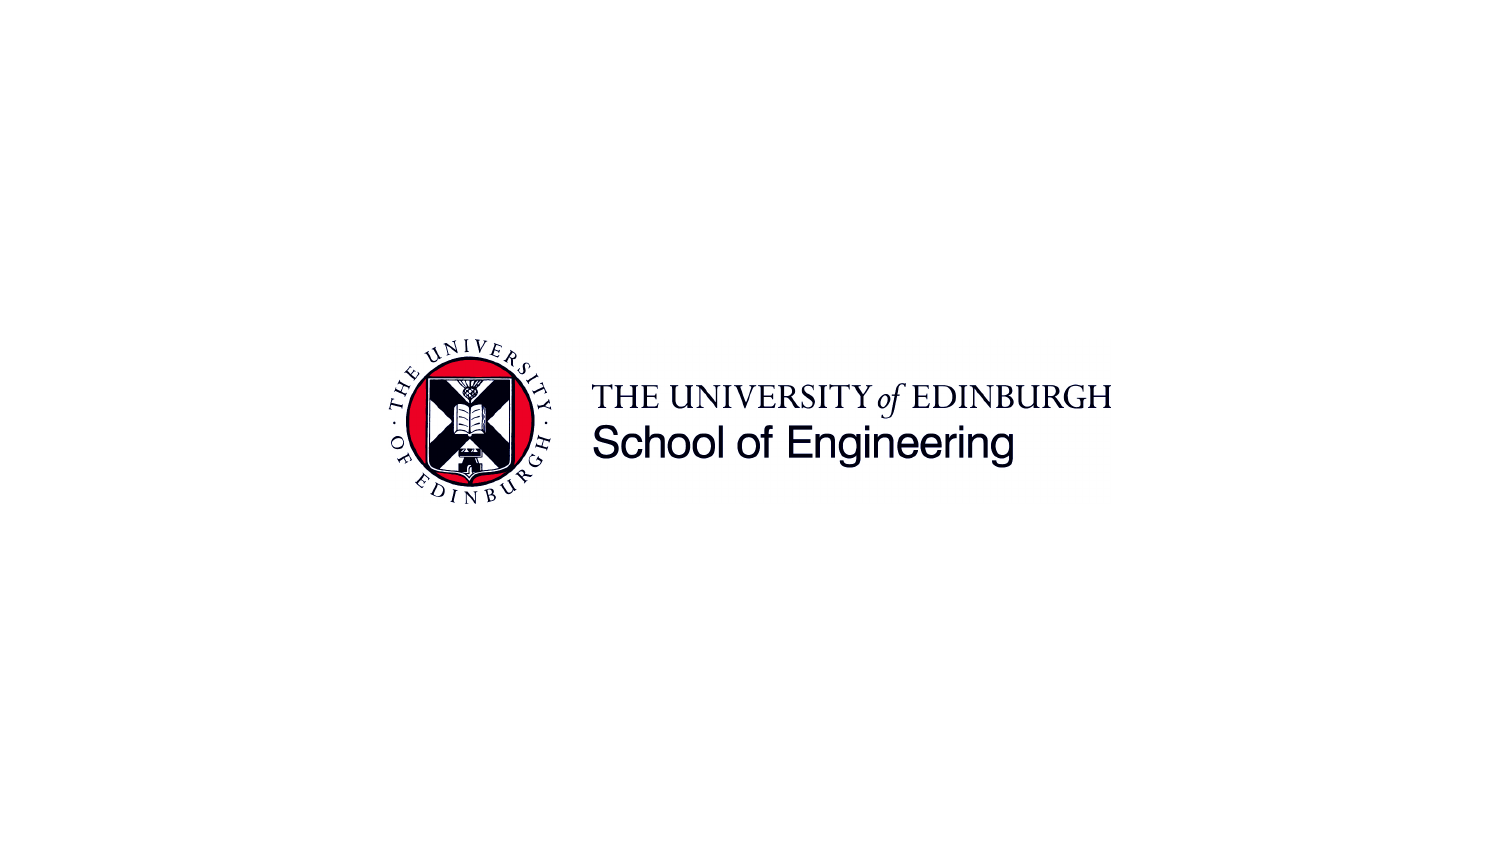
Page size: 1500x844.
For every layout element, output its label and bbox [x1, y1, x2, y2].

picture [388, 339, 1111, 504]
